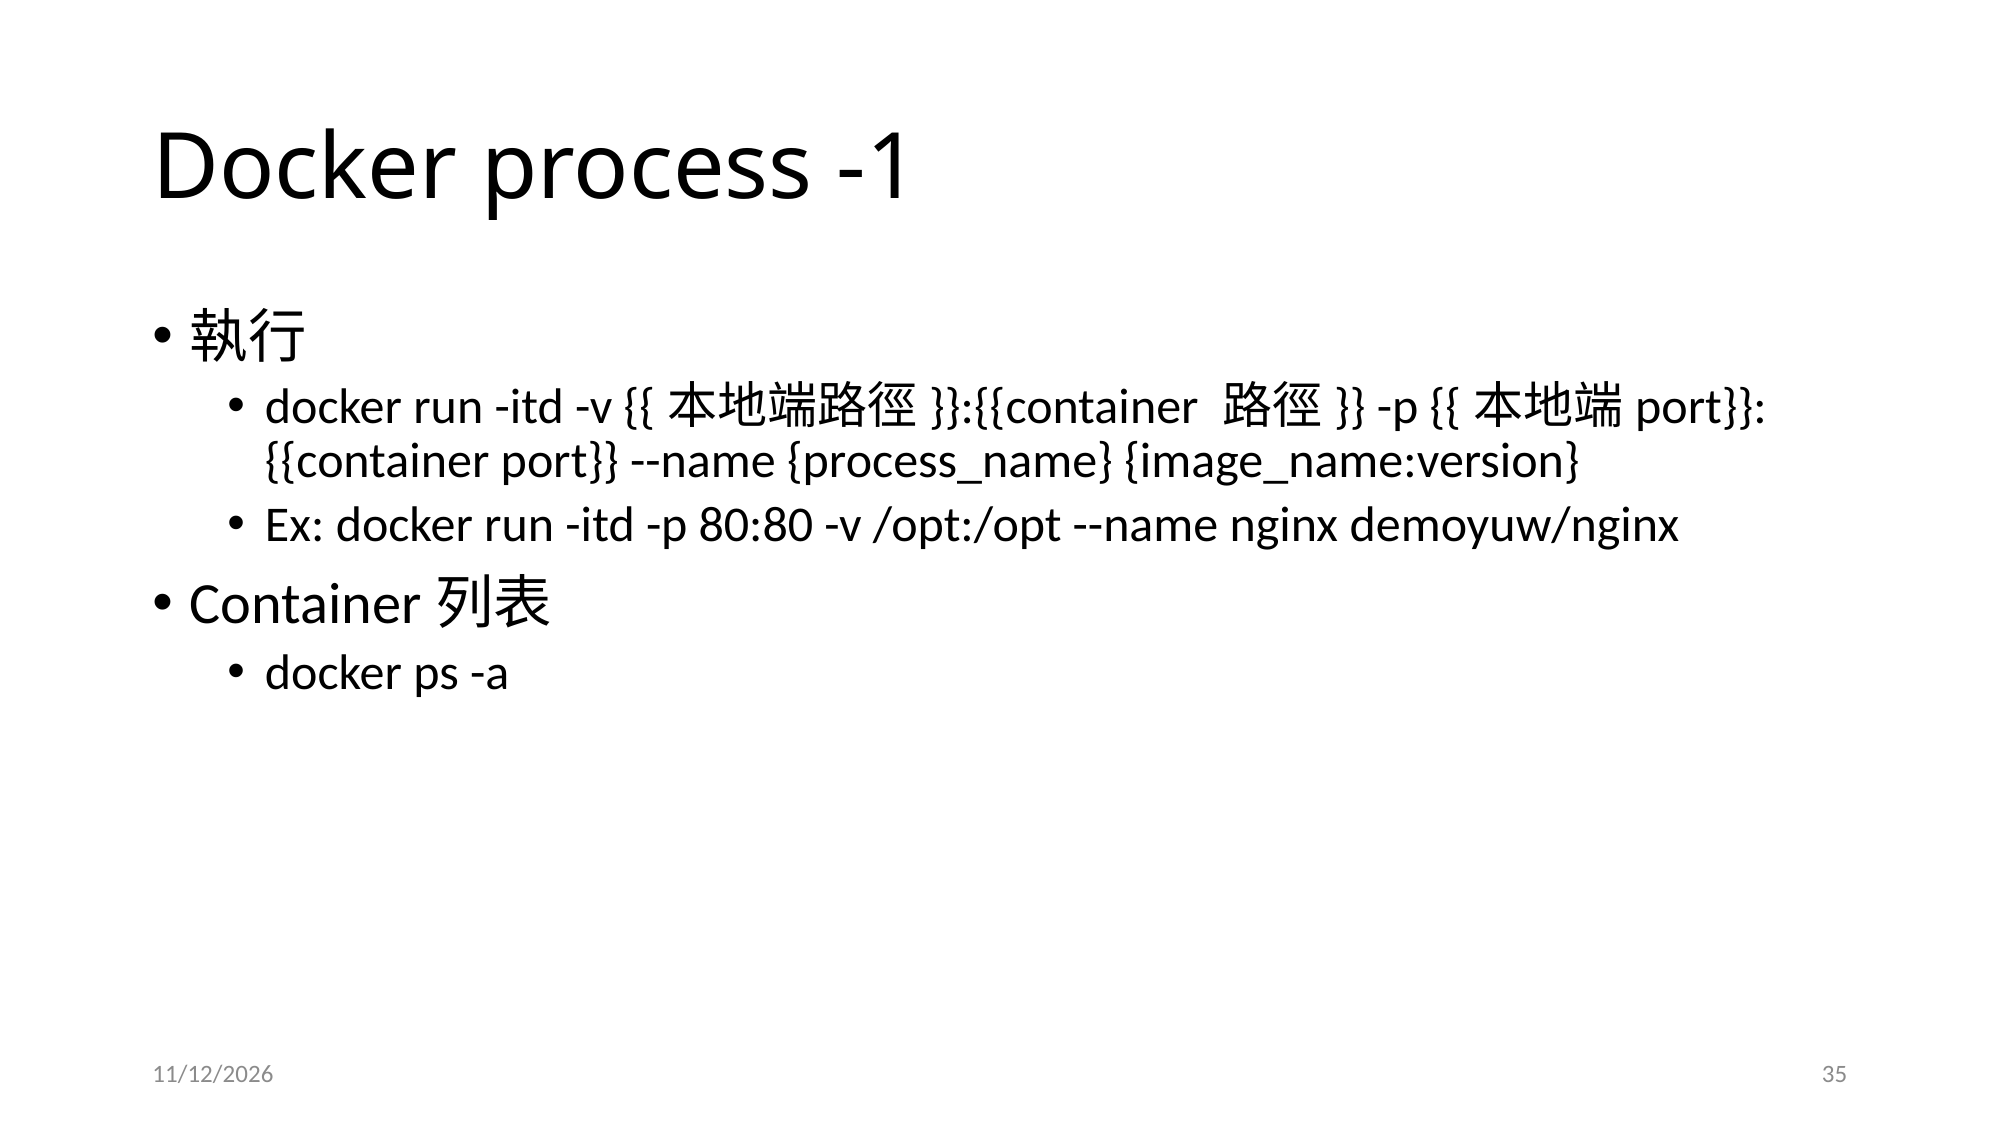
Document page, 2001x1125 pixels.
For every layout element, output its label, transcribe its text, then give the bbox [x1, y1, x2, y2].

slide_number 35 [1412, 1042, 1863, 1103]
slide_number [137, 1042, 588, 1103]
title Docker process -1 [137, 59, 1863, 278]
list 執行 docker run -itd -v {{本地端路徑}}:{{container 路徑}} -p {{本地端port}}:{{container port}} --name {process_name} {image_name:version} Ex: docker run -itd -p 80:80 -v /opt:/opt --name nginx demoyuw/nginx Container列表 docker ps -a [137, 299, 1863, 1014]
